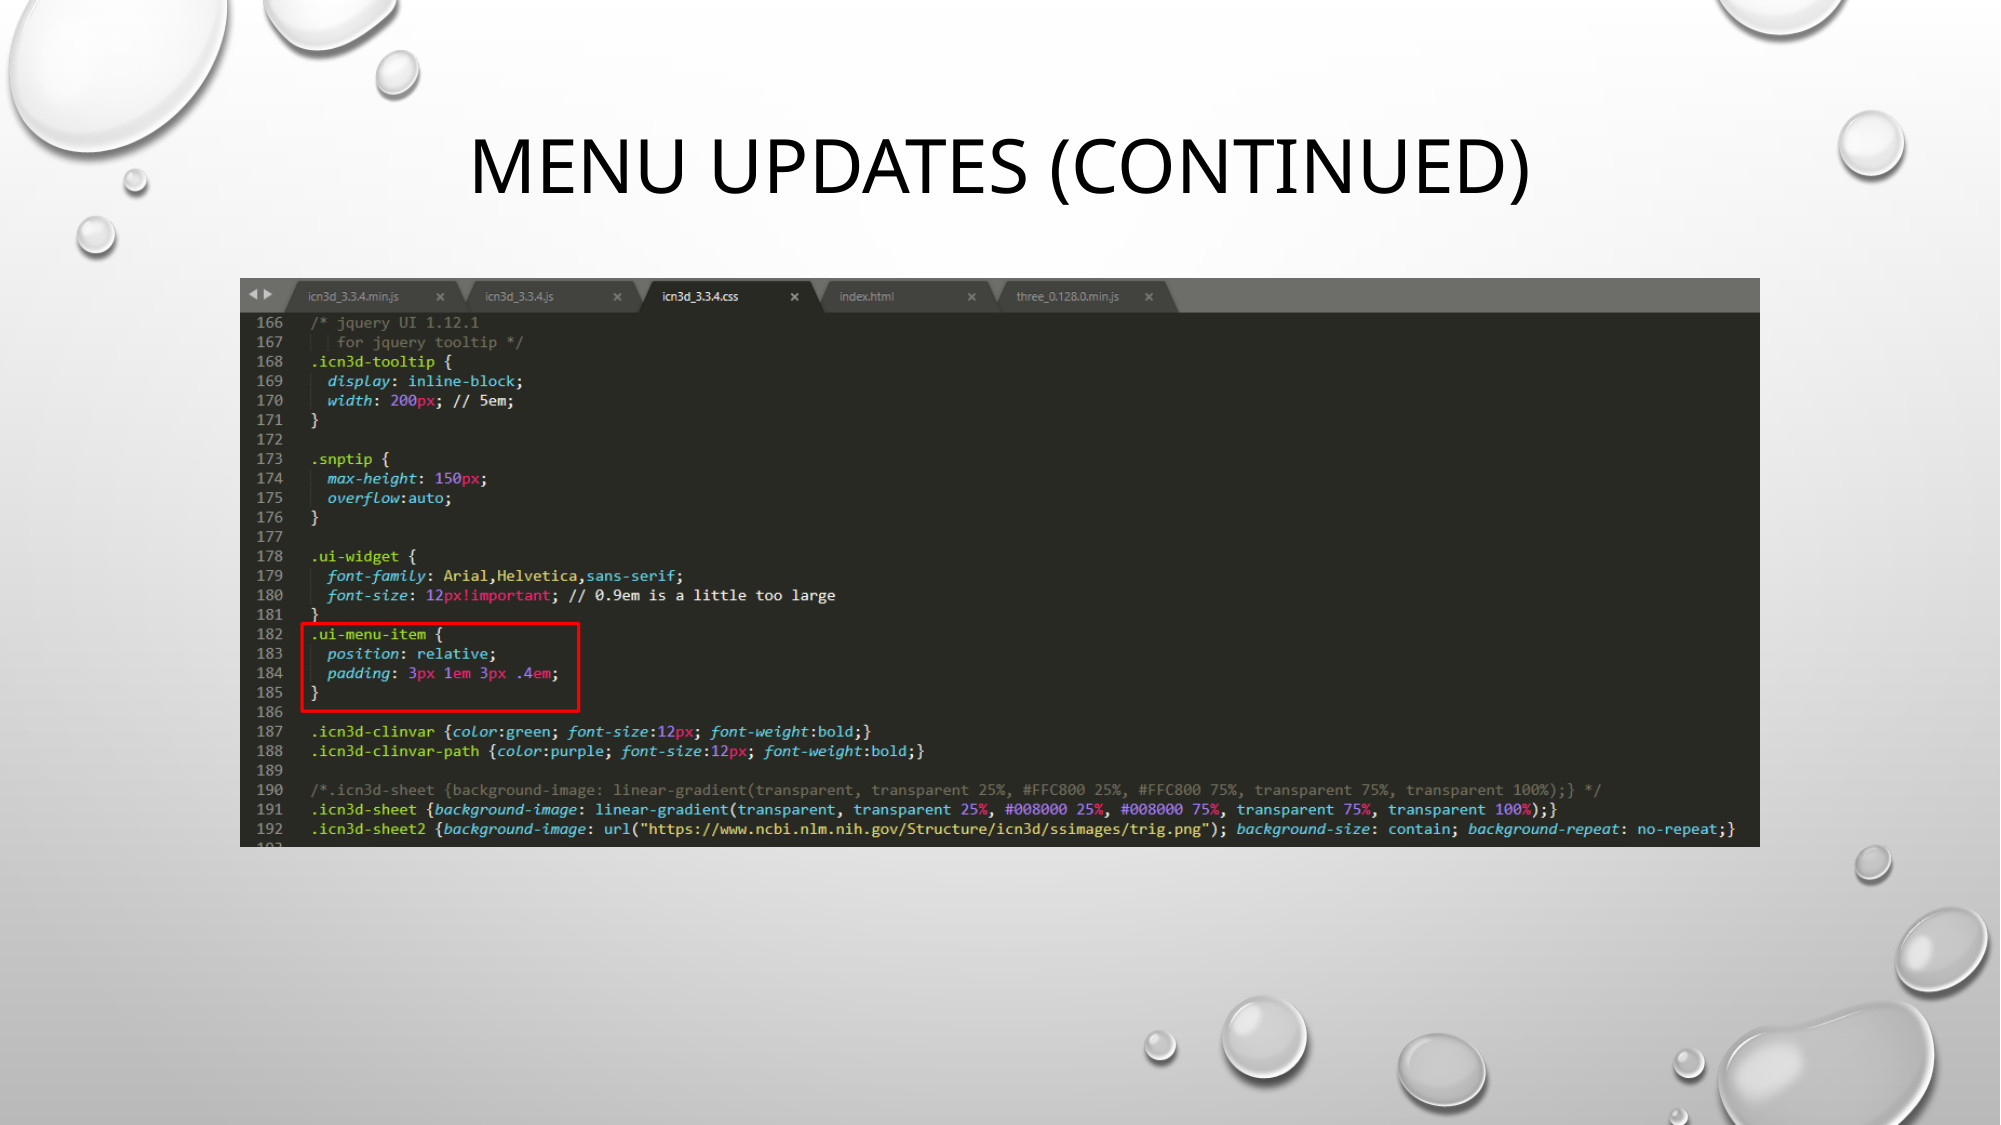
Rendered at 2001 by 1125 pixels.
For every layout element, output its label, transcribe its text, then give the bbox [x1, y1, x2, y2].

picture [0, 0, 2000, 1125]
title Menu Updates (Continued) [149, 38, 1851, 301]
